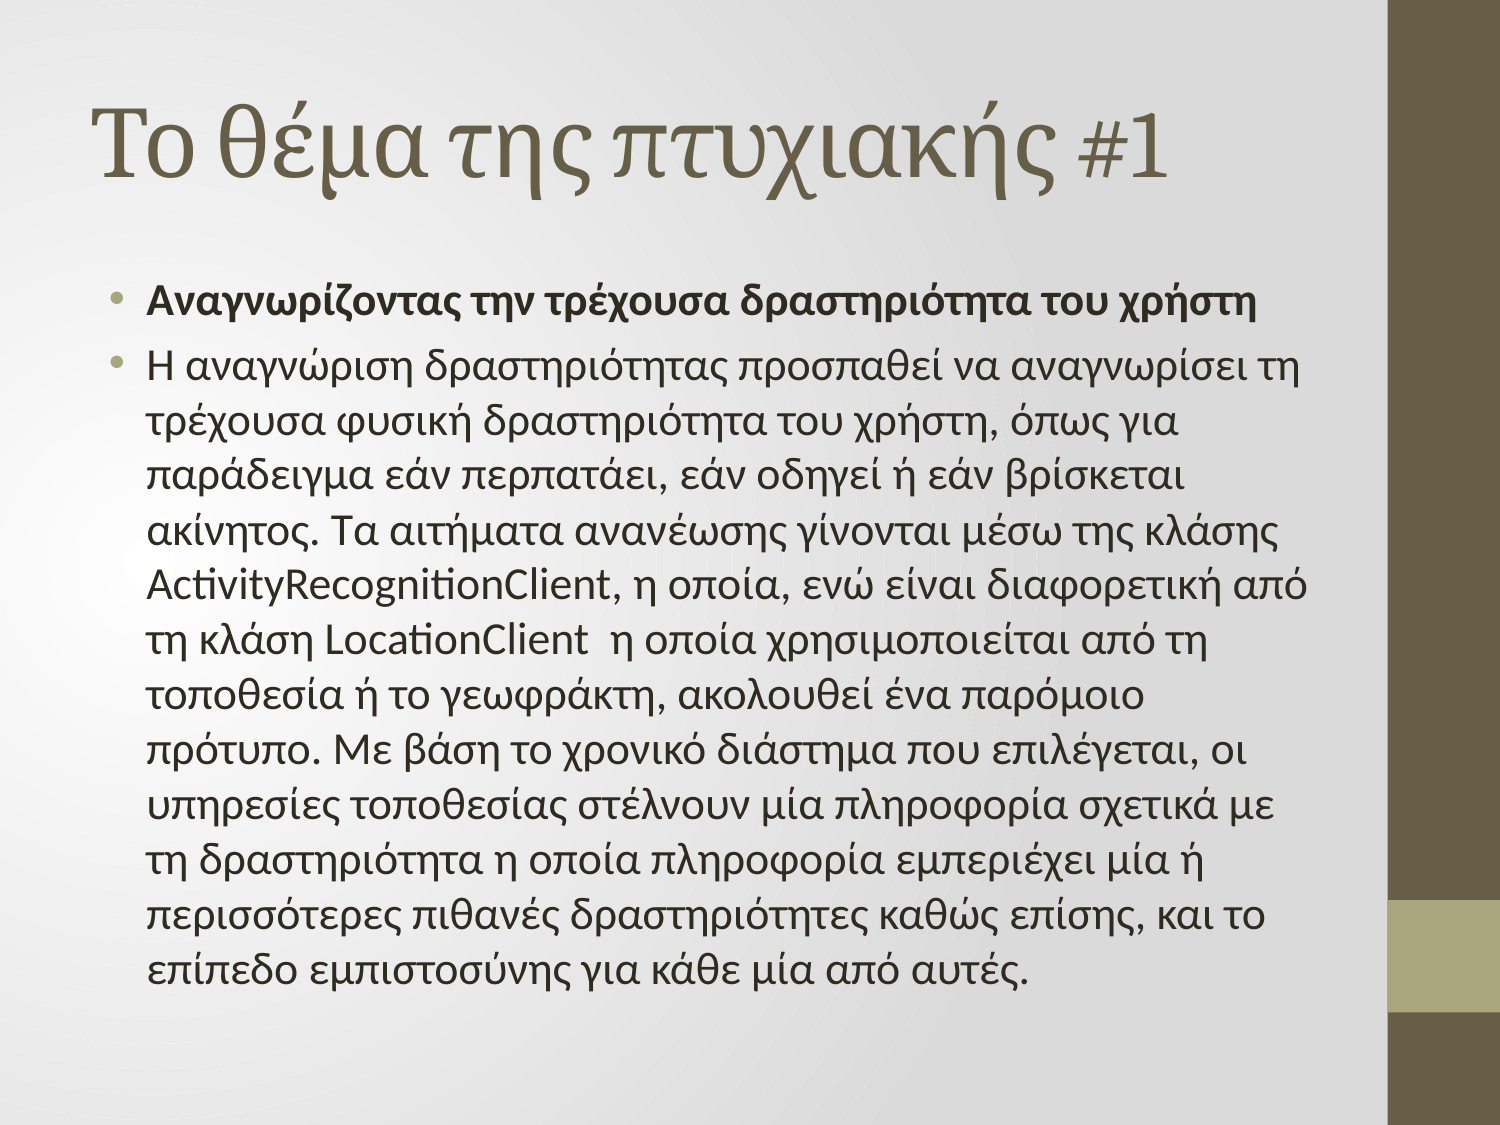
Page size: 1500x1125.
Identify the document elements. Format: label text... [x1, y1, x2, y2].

list Αναγνωρίζοντας την τρέχουσα δραστηριότητα του χρήστη Η αναγνώριση δραστηριότητας προσπαθεί να αναγνωρίσει τη τρέχουσα φυσική δραστηριότητα του χρήστη, όπως για παράδειγμα εάν περπατάει, εάν οδηγεί ή εάν βρίσκεται ακίνητος. Τα αιτήματα ανανέωσης γίνονται μέσω της κλάσης ActivityRecognitionClient, η οποία, ενώ είναι διαφορετική από τη κλάση LocationClient η οποία χρησιμοποιείται από τη τοποθεσία ή το γεωφράκτη, ακολουθεί ένα παρόμοιο πρότυπο. Με βάση το χρονικό διάστημα που επιλέγεται, οι υπηρεσίες τοποθεσίας στέλνουν μία πληροφορία σχετικά με τη δραστηριότητα η οποία πληροφορία εμπεριέχει μία ή περισσότερες πιθανές δραστηριότητες καθώς επίσης, και το επίπεδο εμπιστοσύνης για κάθε μία από αυτές. [75, 262, 1325, 1050]
title Το θέμα της πτυχιακής #1 [75, 45, 1325, 233]
